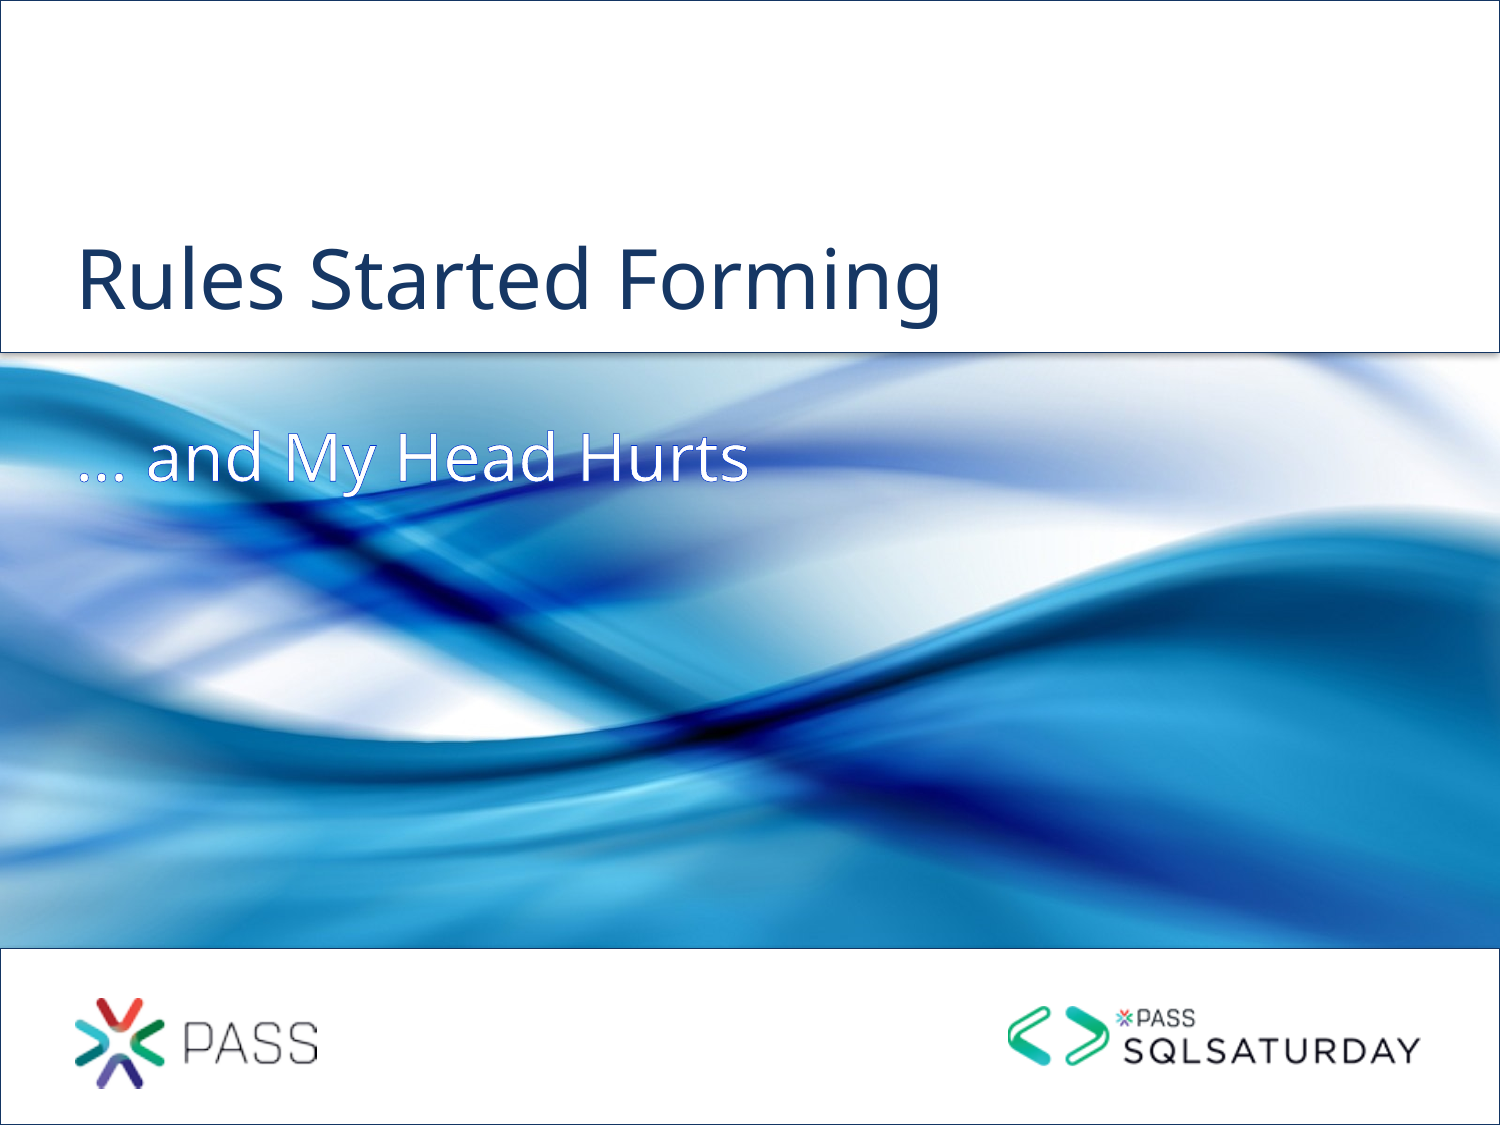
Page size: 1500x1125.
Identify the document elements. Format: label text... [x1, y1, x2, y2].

title Rules Started Forming [75, 84, 1421, 326]
picture [75, 998, 317, 1089]
picture [1008, 1006, 1421, 1068]
picture [976, 928, 989, 932]
picture [0, 353, 1500, 948]
subtitle … and My Head Hurts [75, 399, 1421, 687]
